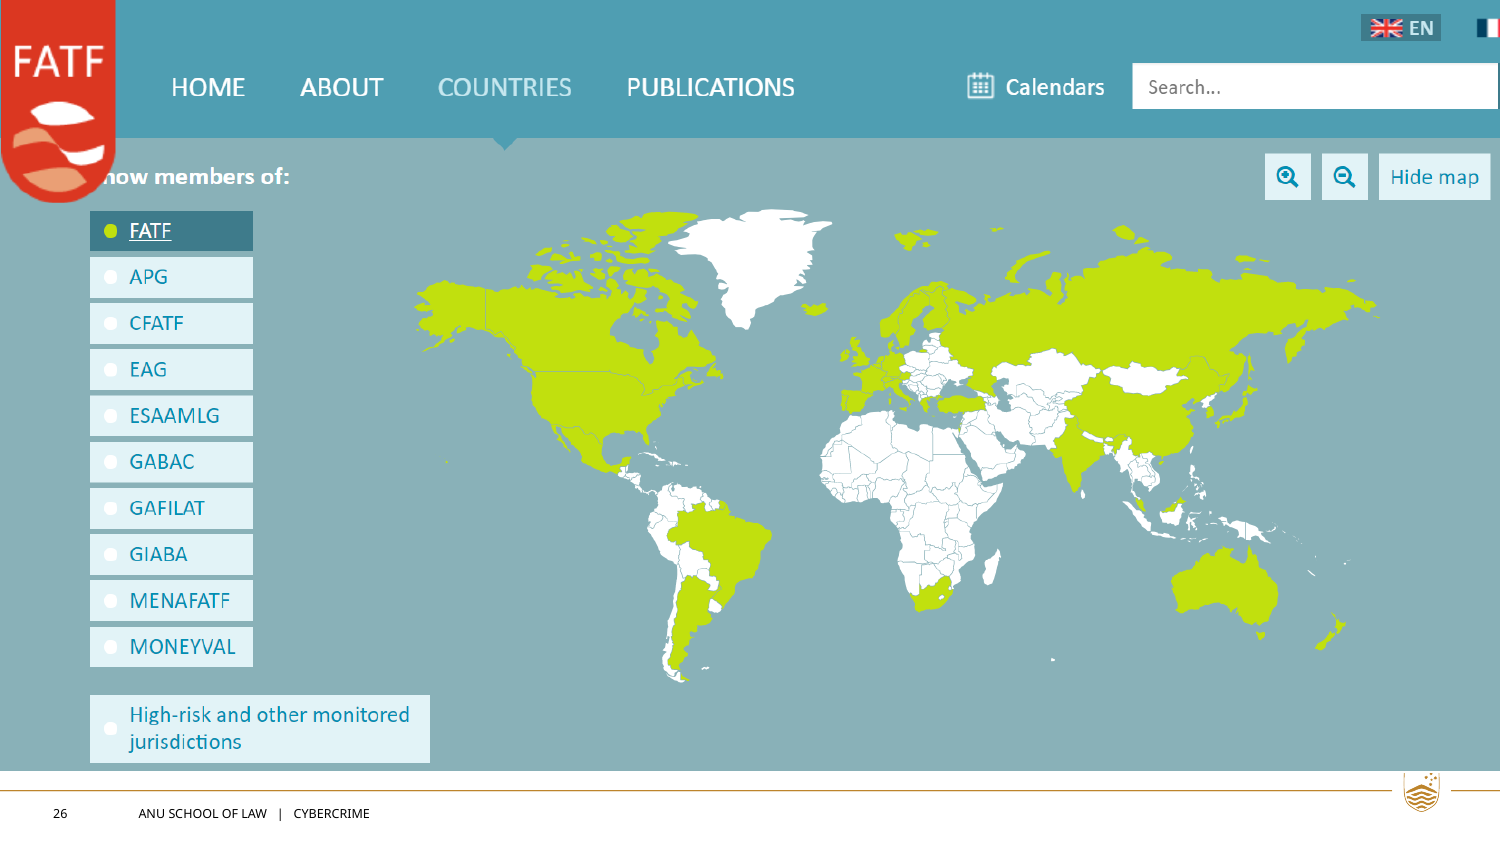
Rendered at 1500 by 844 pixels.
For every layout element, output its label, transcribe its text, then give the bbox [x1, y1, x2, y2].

slide_number 26 [53, 806, 113, 824]
picture [0, 0, 1500, 812]
footer ANU SCHOOL OF LAW | CYBERCRIME [138, 806, 848, 824]
